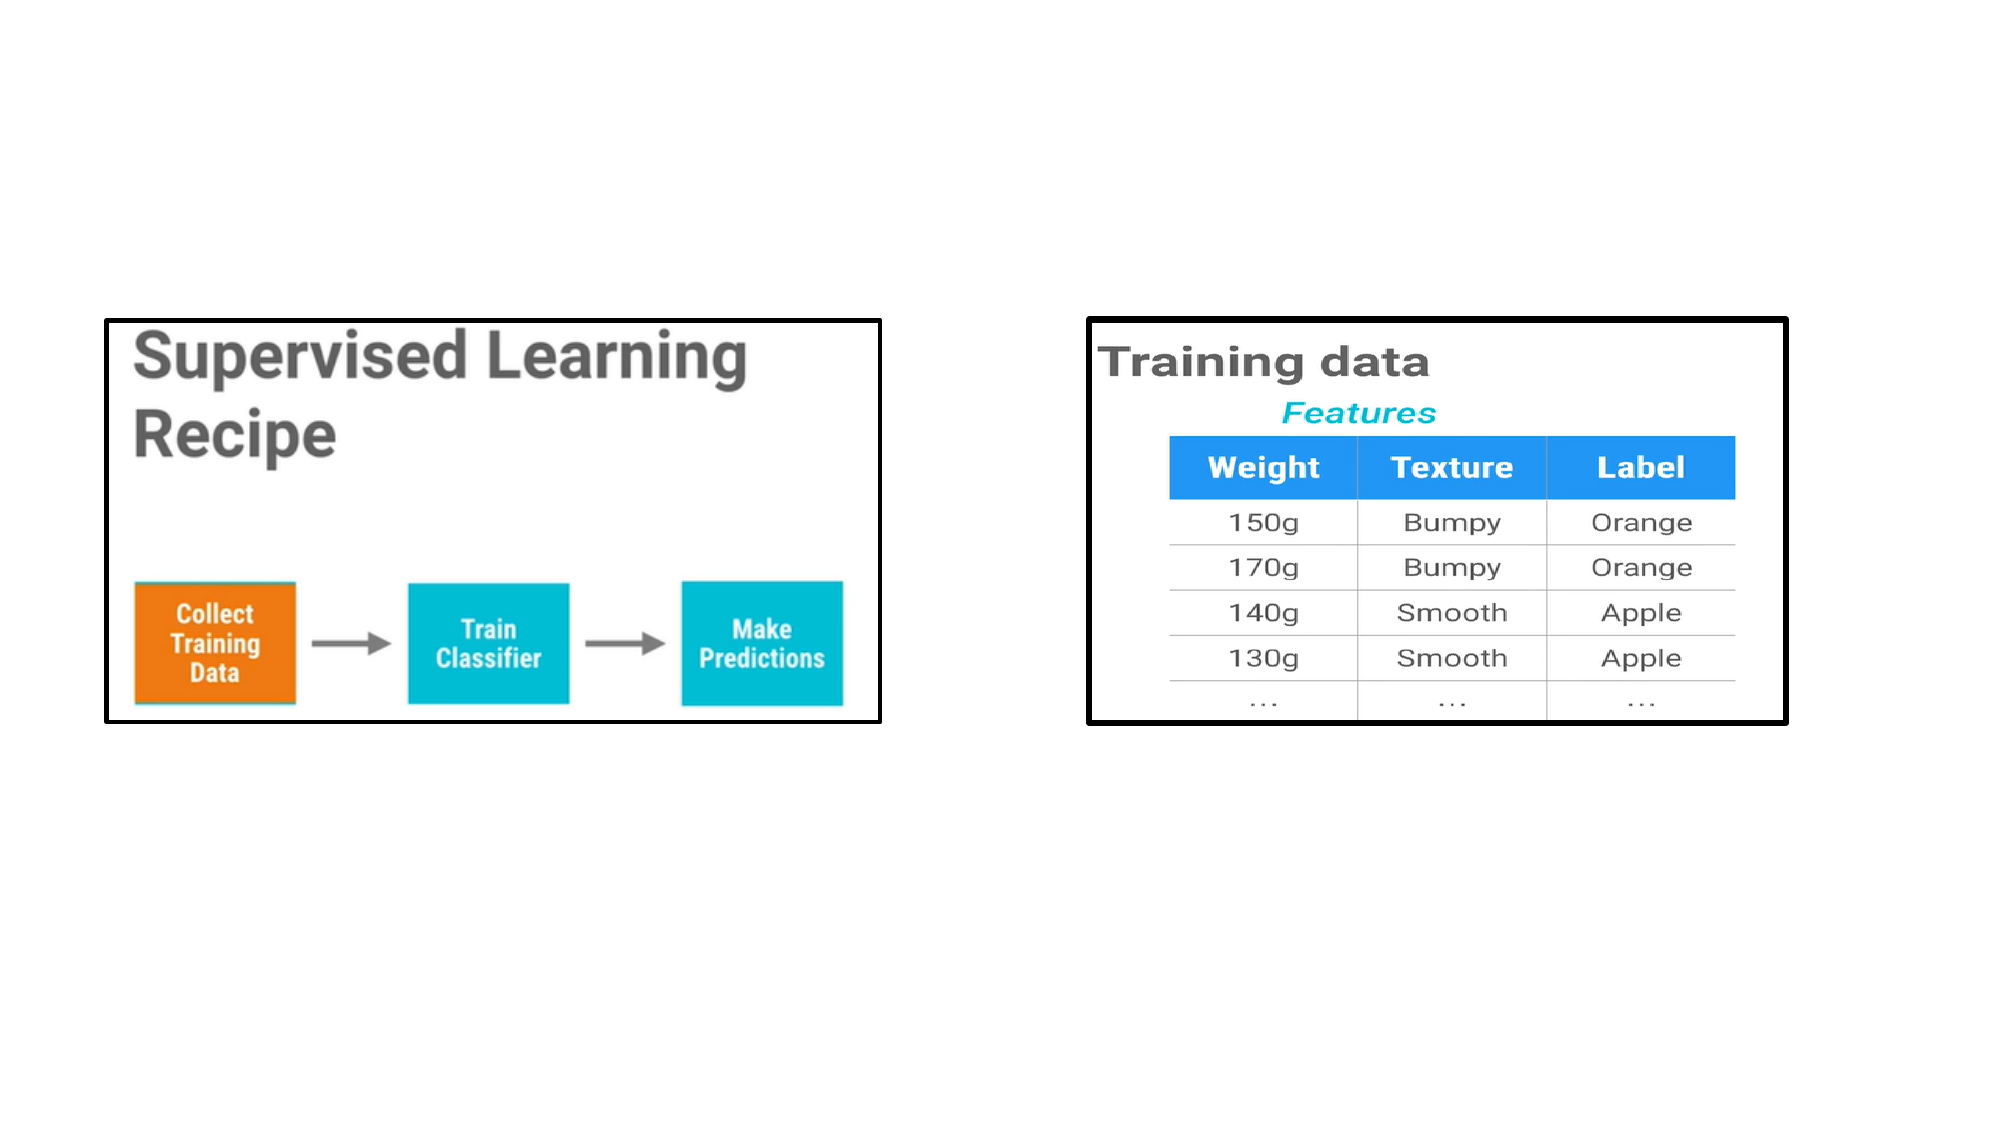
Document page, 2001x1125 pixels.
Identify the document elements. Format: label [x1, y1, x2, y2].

list [108, 322, 878, 720]
picture [1092, 322, 1784, 720]
